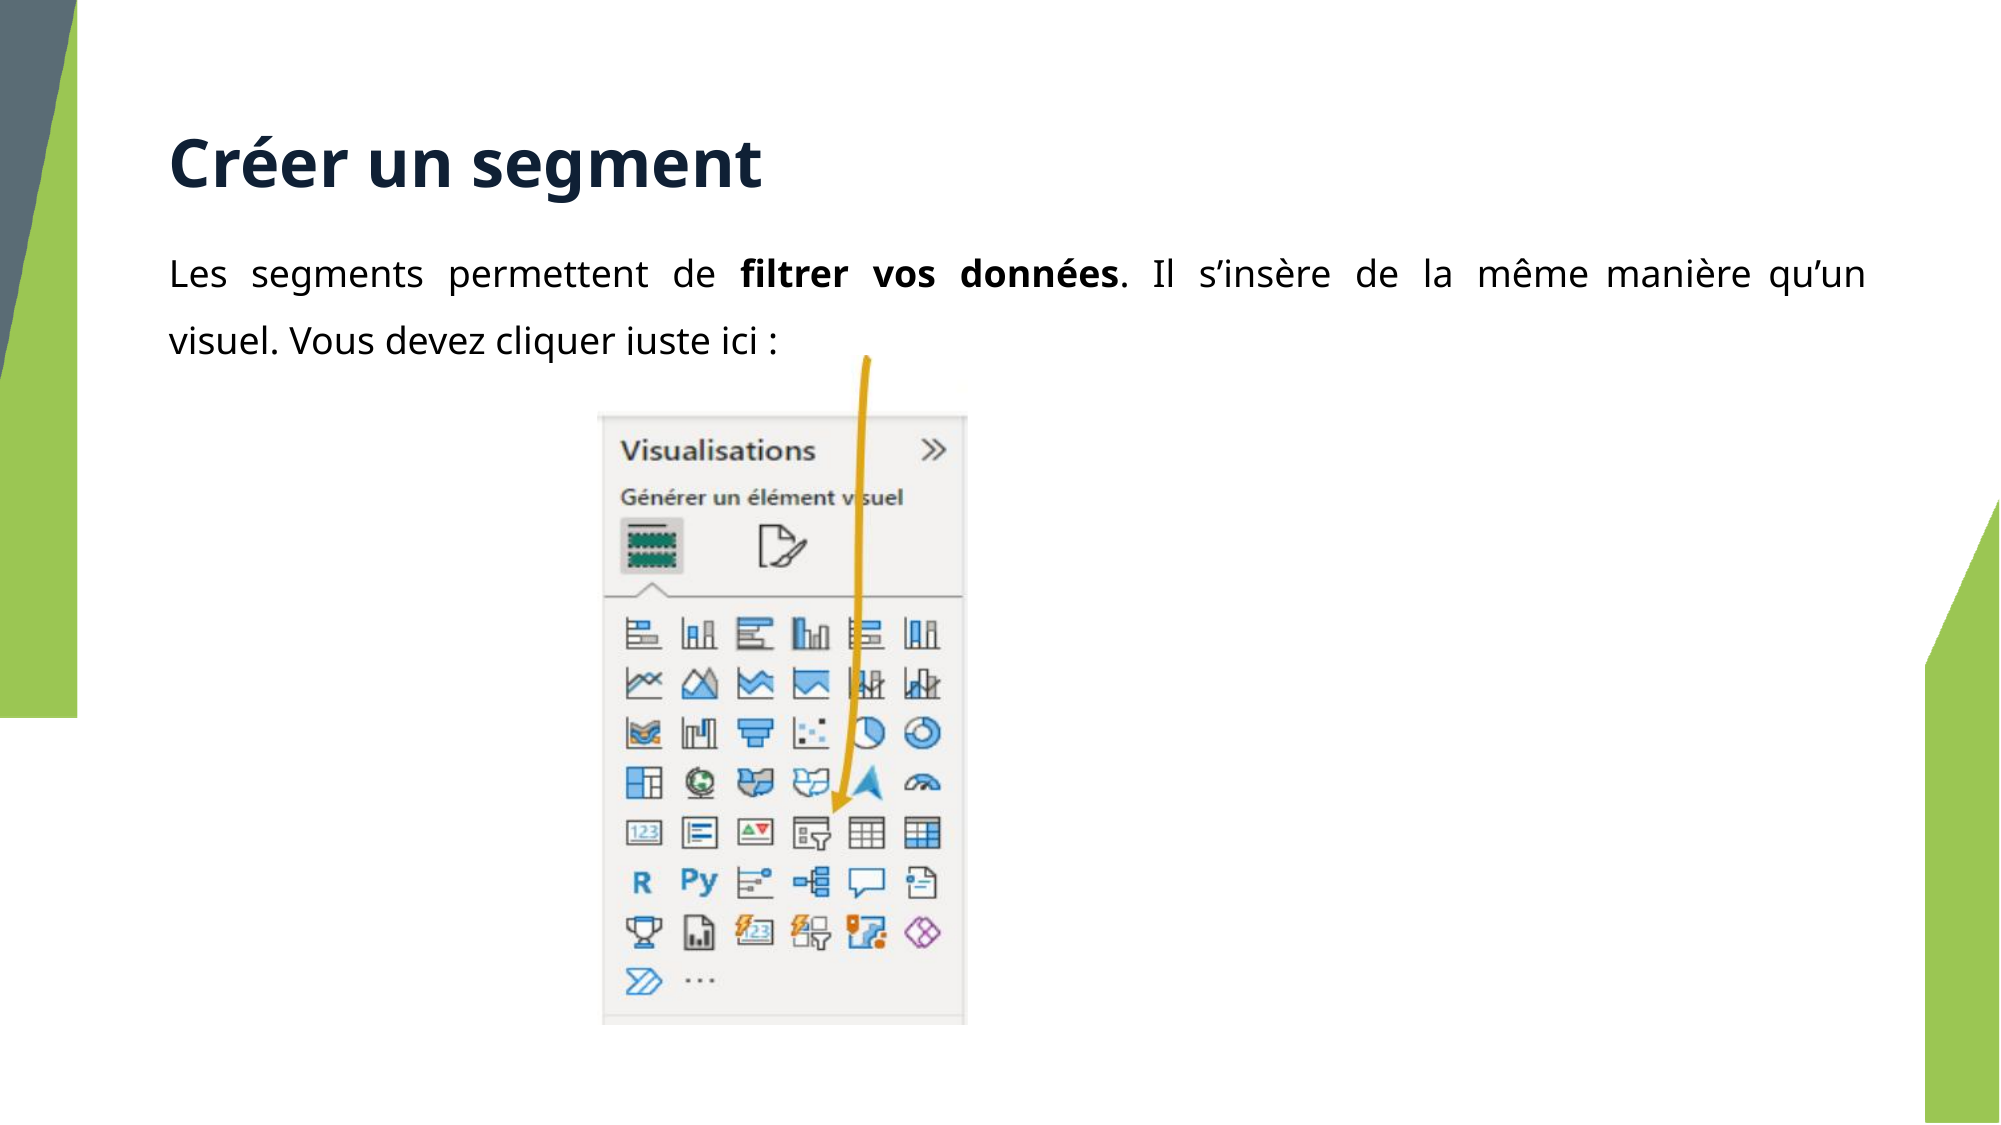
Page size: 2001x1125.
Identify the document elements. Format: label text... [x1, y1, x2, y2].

title Créer un segment [153, 84, 1700, 209]
picture [0, 0, 79, 720]
text_box [597, 355, 968, 1025]
picture [1924, 498, 2000, 1125]
subtitle Les segments permettent de filtrer vos données. Il s’insère de la même manière qu’un visuel. Vous devez cliquer juste ici : [153, 219, 1883, 370]
